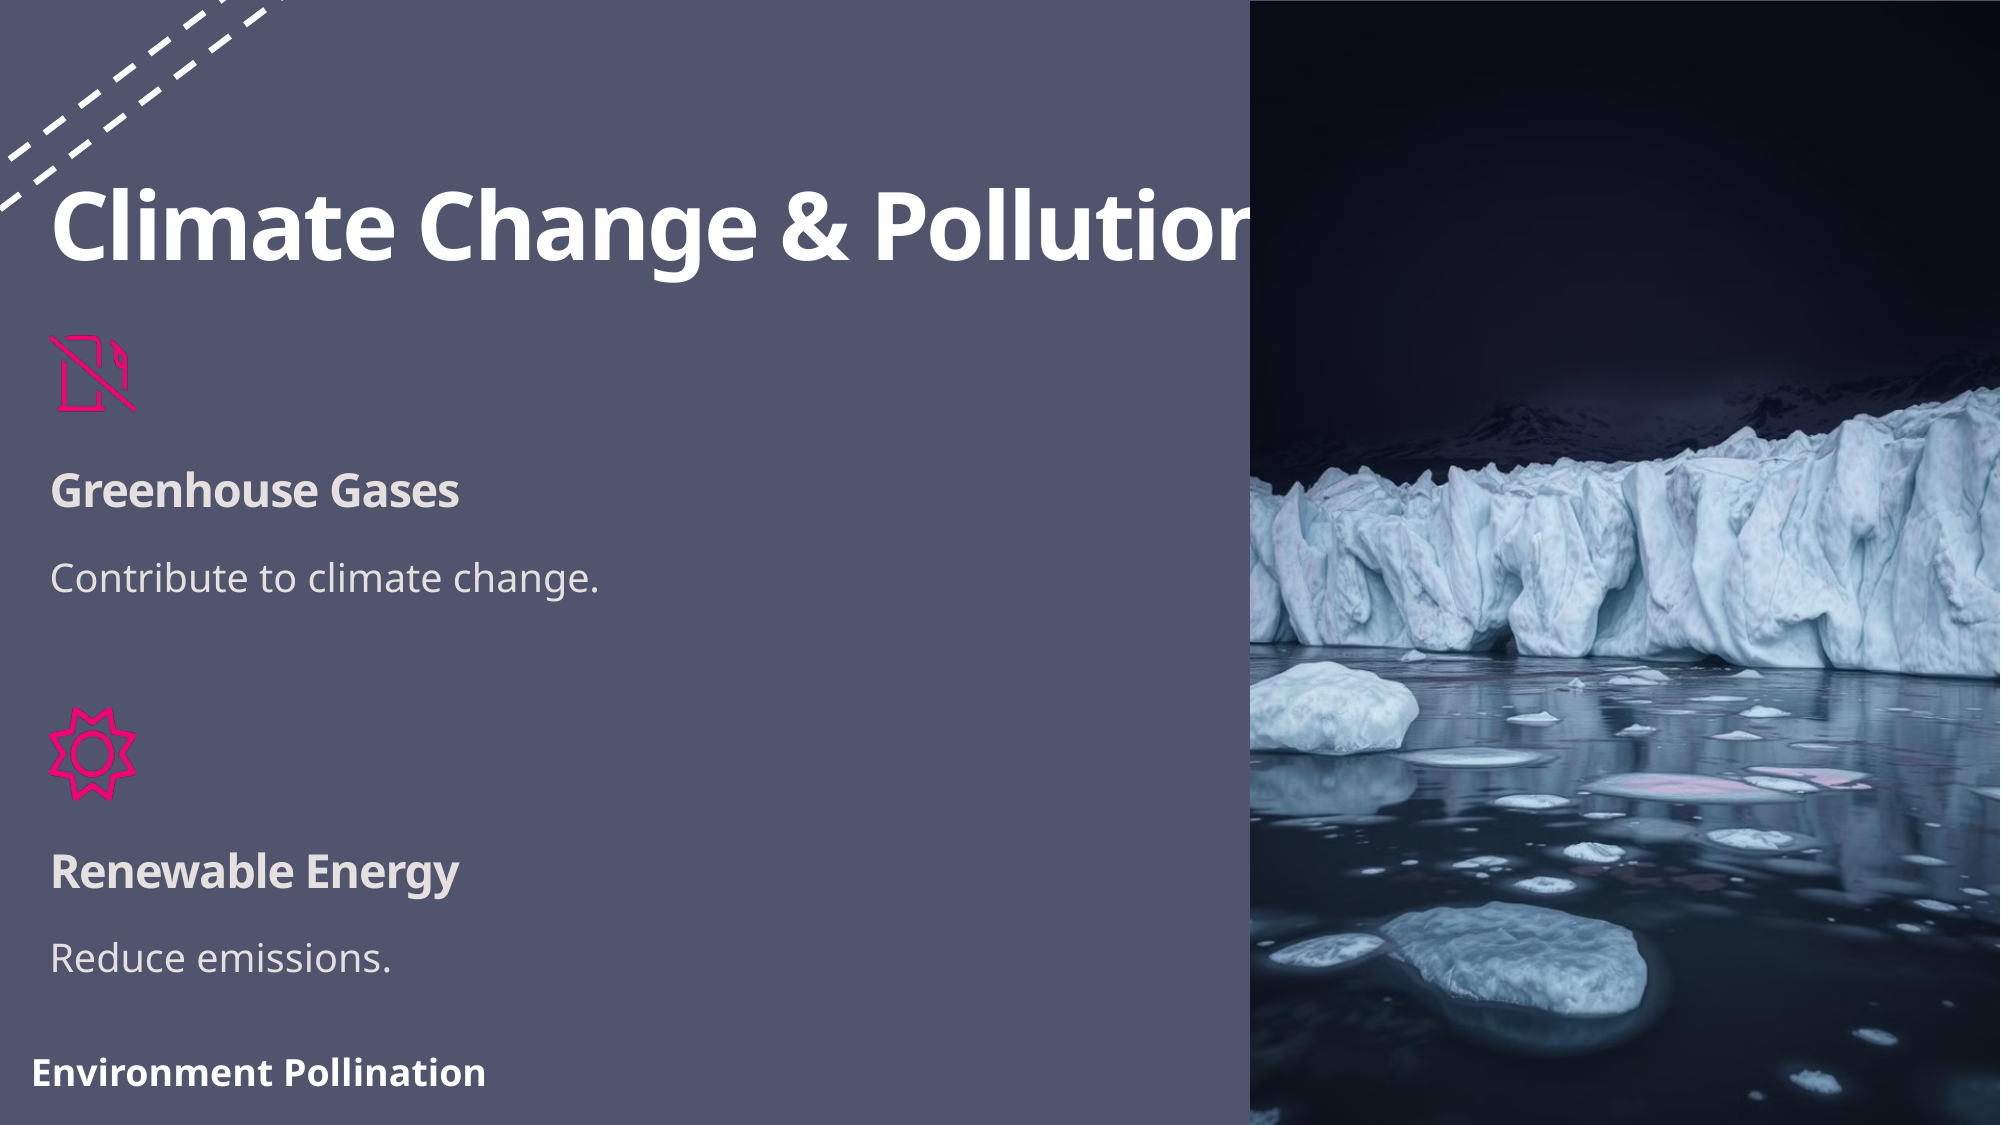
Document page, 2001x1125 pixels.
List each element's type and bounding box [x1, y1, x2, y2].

text_box [49, 160, 1088, 976]
picture [1250, 1, 2000, 1125]
